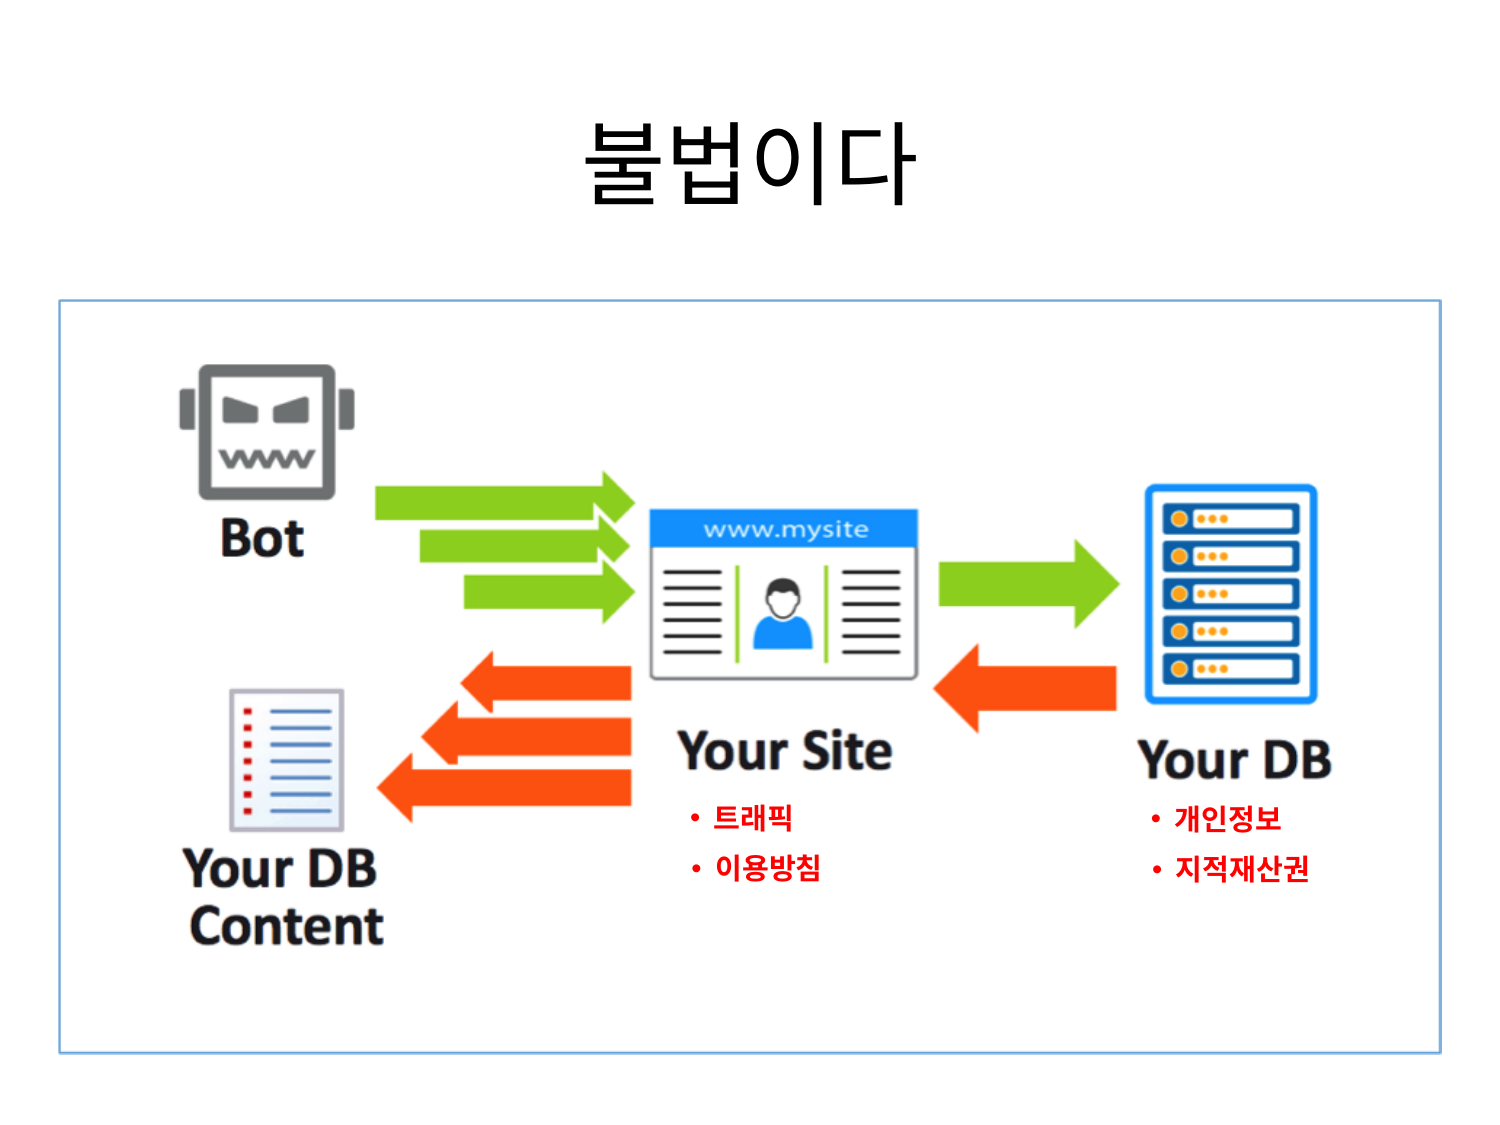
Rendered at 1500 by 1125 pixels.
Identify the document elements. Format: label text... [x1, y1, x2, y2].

picture [58, 299, 1442, 1055]
title 불법이다 [103, 59, 1397, 278]
